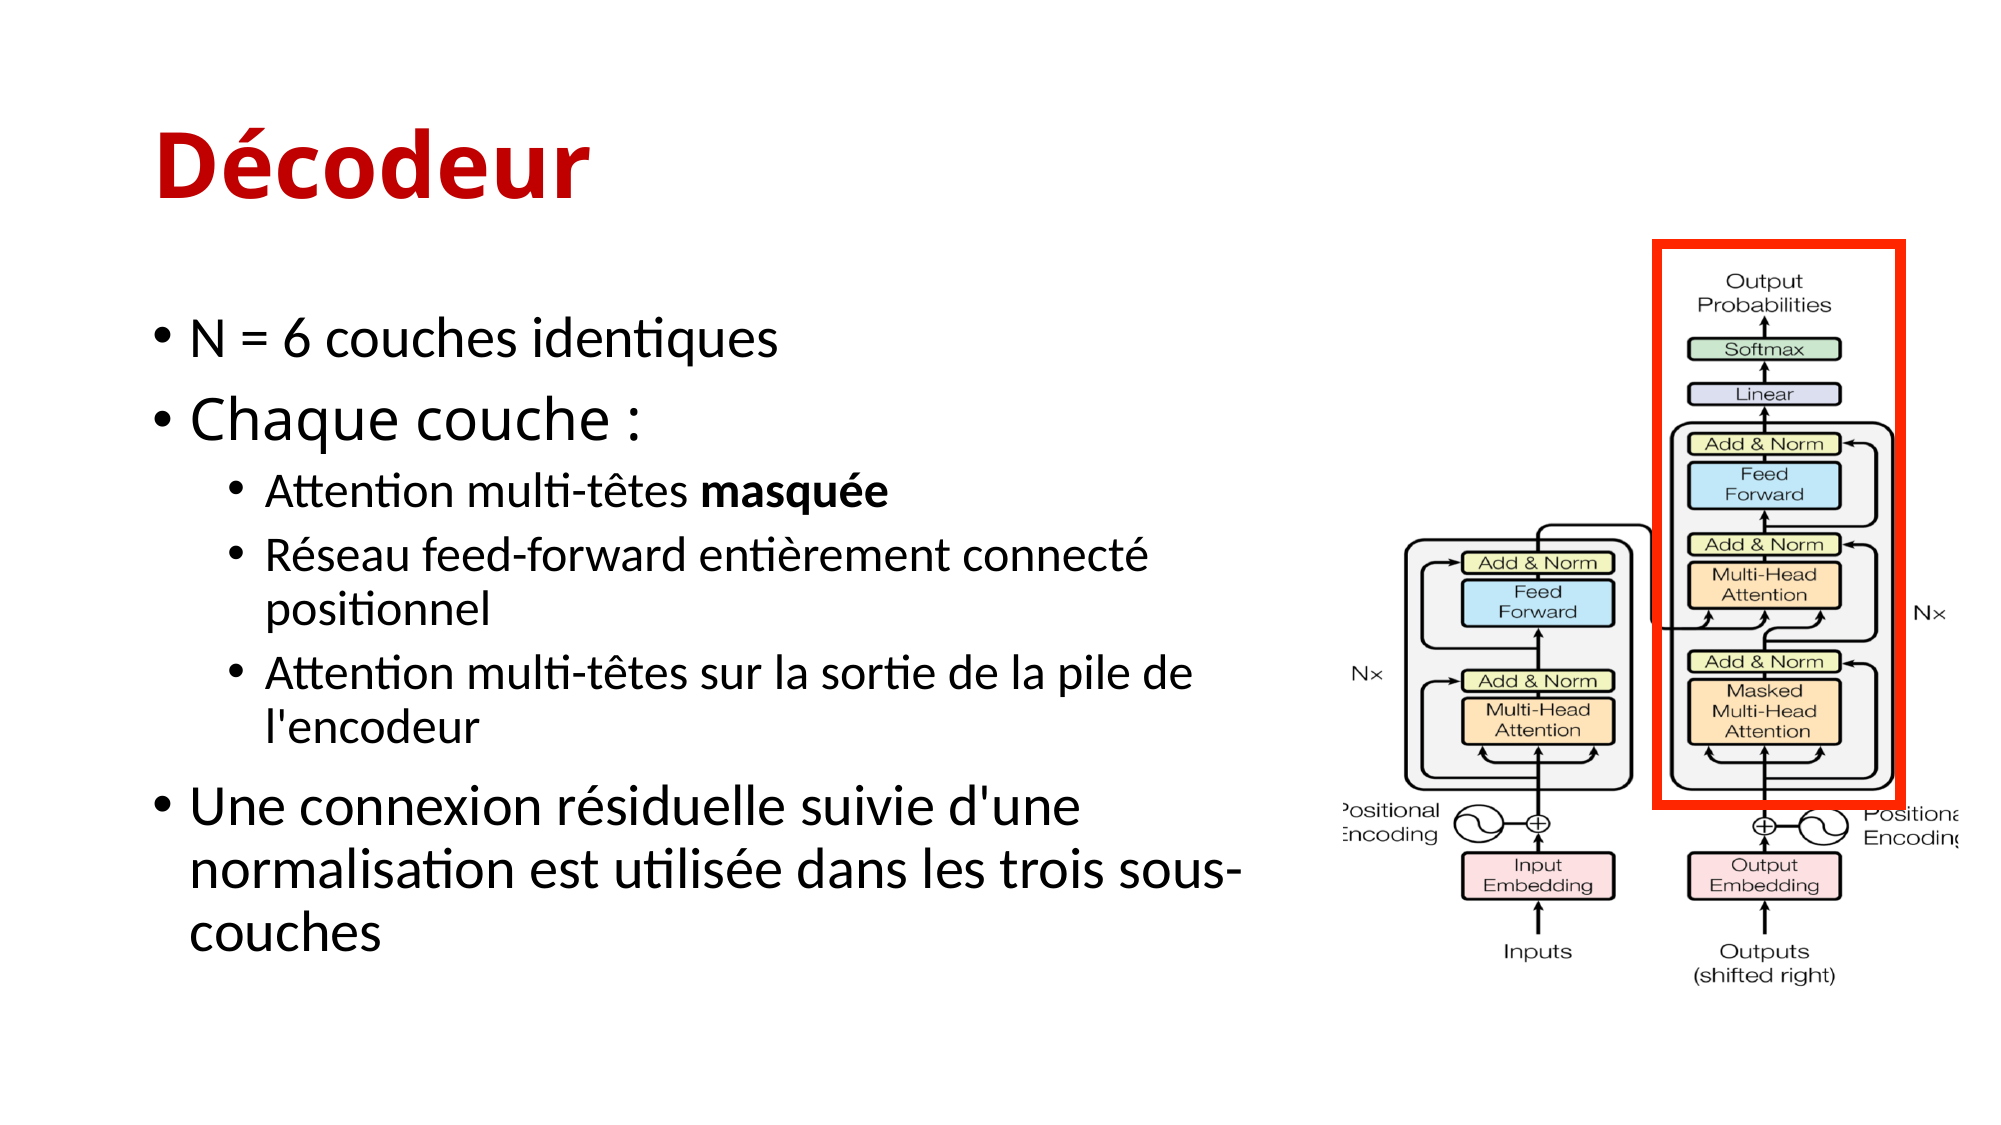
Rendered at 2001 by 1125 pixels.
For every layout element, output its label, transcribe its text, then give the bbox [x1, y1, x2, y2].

list N = 6 couches identiques Chaque couche : Attention multi-têtes masquée Réseau feed-forward entièrement connecté positionnel Attention multi-têtes sur la sortie de la pile de l'encodeur Une connexion résiduelle suivie d'une normalisation est utilisée dans les trois sous-couches [137, 299, 1305, 1014]
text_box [1343, 244, 1959, 988]
title Décodeur [137, 59, 1863, 278]
